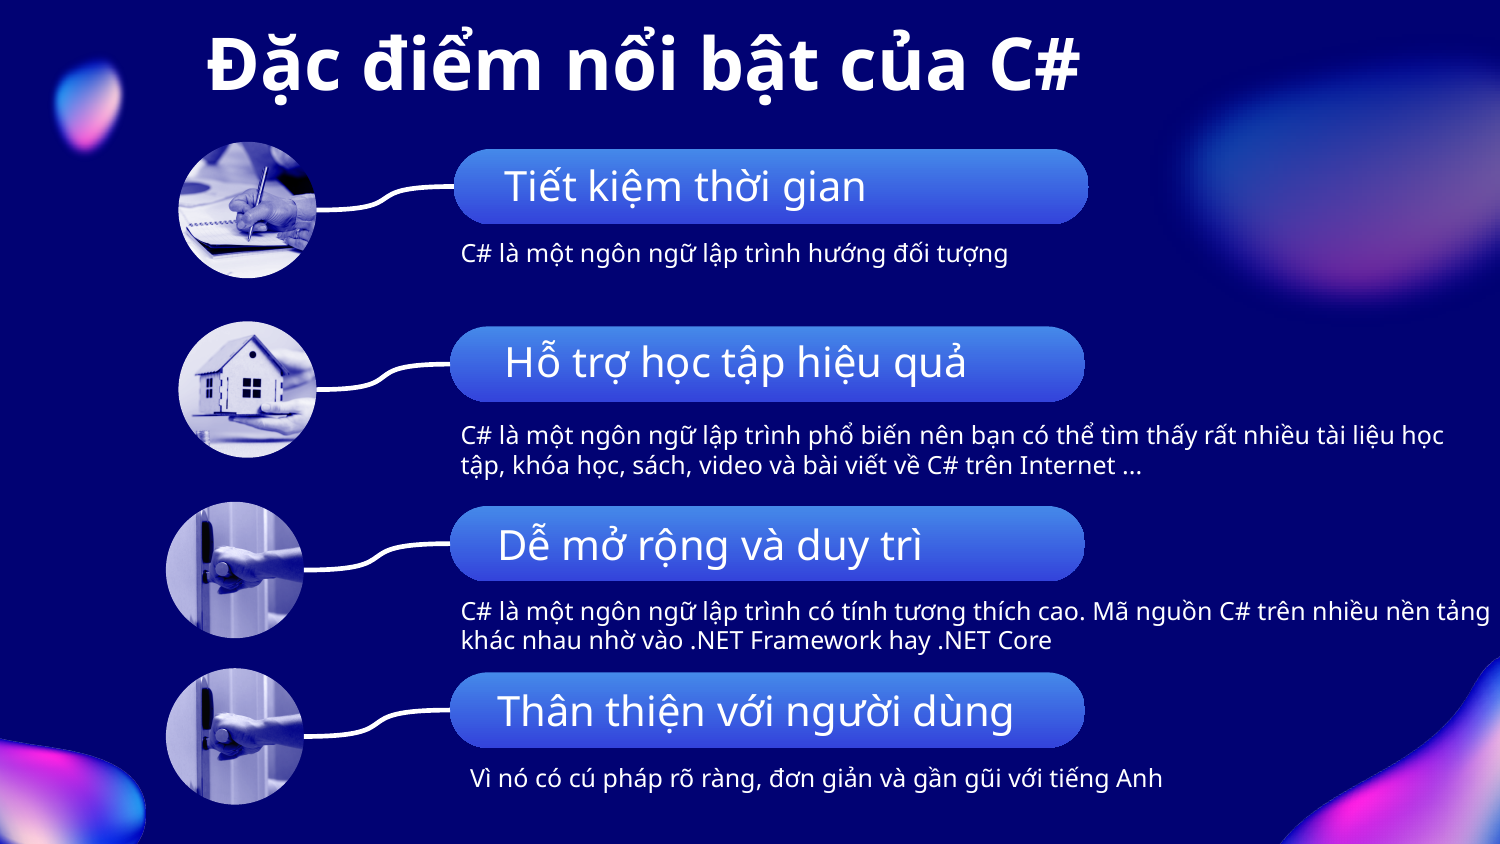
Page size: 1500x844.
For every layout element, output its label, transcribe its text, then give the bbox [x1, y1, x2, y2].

text_box [453, 148, 1080, 222]
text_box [316, 186, 454, 211]
title Đặc điểm nổi bật của C# [12, 2, 1133, 97]
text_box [303, 543, 451, 571]
subtitle C# là một ngôn ngữ lập trình phổ biến nên bạn có thể tìm thấy rất nhiều tài liệu học tập, khóa học, sách, video và bài viết về C# trên Internet ... [445, 404, 1471, 536]
picture [178, 321, 317, 458]
picture [0, 705, 146, 844]
picture [165, 667, 305, 805]
picture [32, 44, 143, 169]
text_box Vì nó có cú pháp rõ ràng, đơn giản và gần gũi với tiếng Anh [454, 747, 1263, 799]
picture [165, 501, 305, 639]
subtitle C# là một ngôn ngữ lập trình hướng đối tượng [445, 222, 1132, 277]
picture [178, 141, 317, 279]
picture [1213, 673, 1500, 844]
text_box [450, 536, 1075, 579]
text_box [450, 672, 1075, 747]
subtitle Dễ mở rộng và duy trì [482, 536, 1118, 570]
subtitle Hỗ trợ học tập hiệu quả [490, 335, 1126, 388]
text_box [316, 363, 451, 390]
subtitle Tiết kiệm thời gian [489, 158, 1125, 211]
text_box [450, 326, 1077, 402]
text_box Thân thiện với người dùng [482, 684, 1118, 737]
picture [1137, 0, 1500, 341]
subtitle C# là một ngôn ngữ lập trình có tính tương thích cao. Mã nguồn C# trên nhiều nền tảng khác nhau nhờ vào .NET Framework hay .NET Core [445, 579, 1500, 673]
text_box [303, 709, 451, 737]
